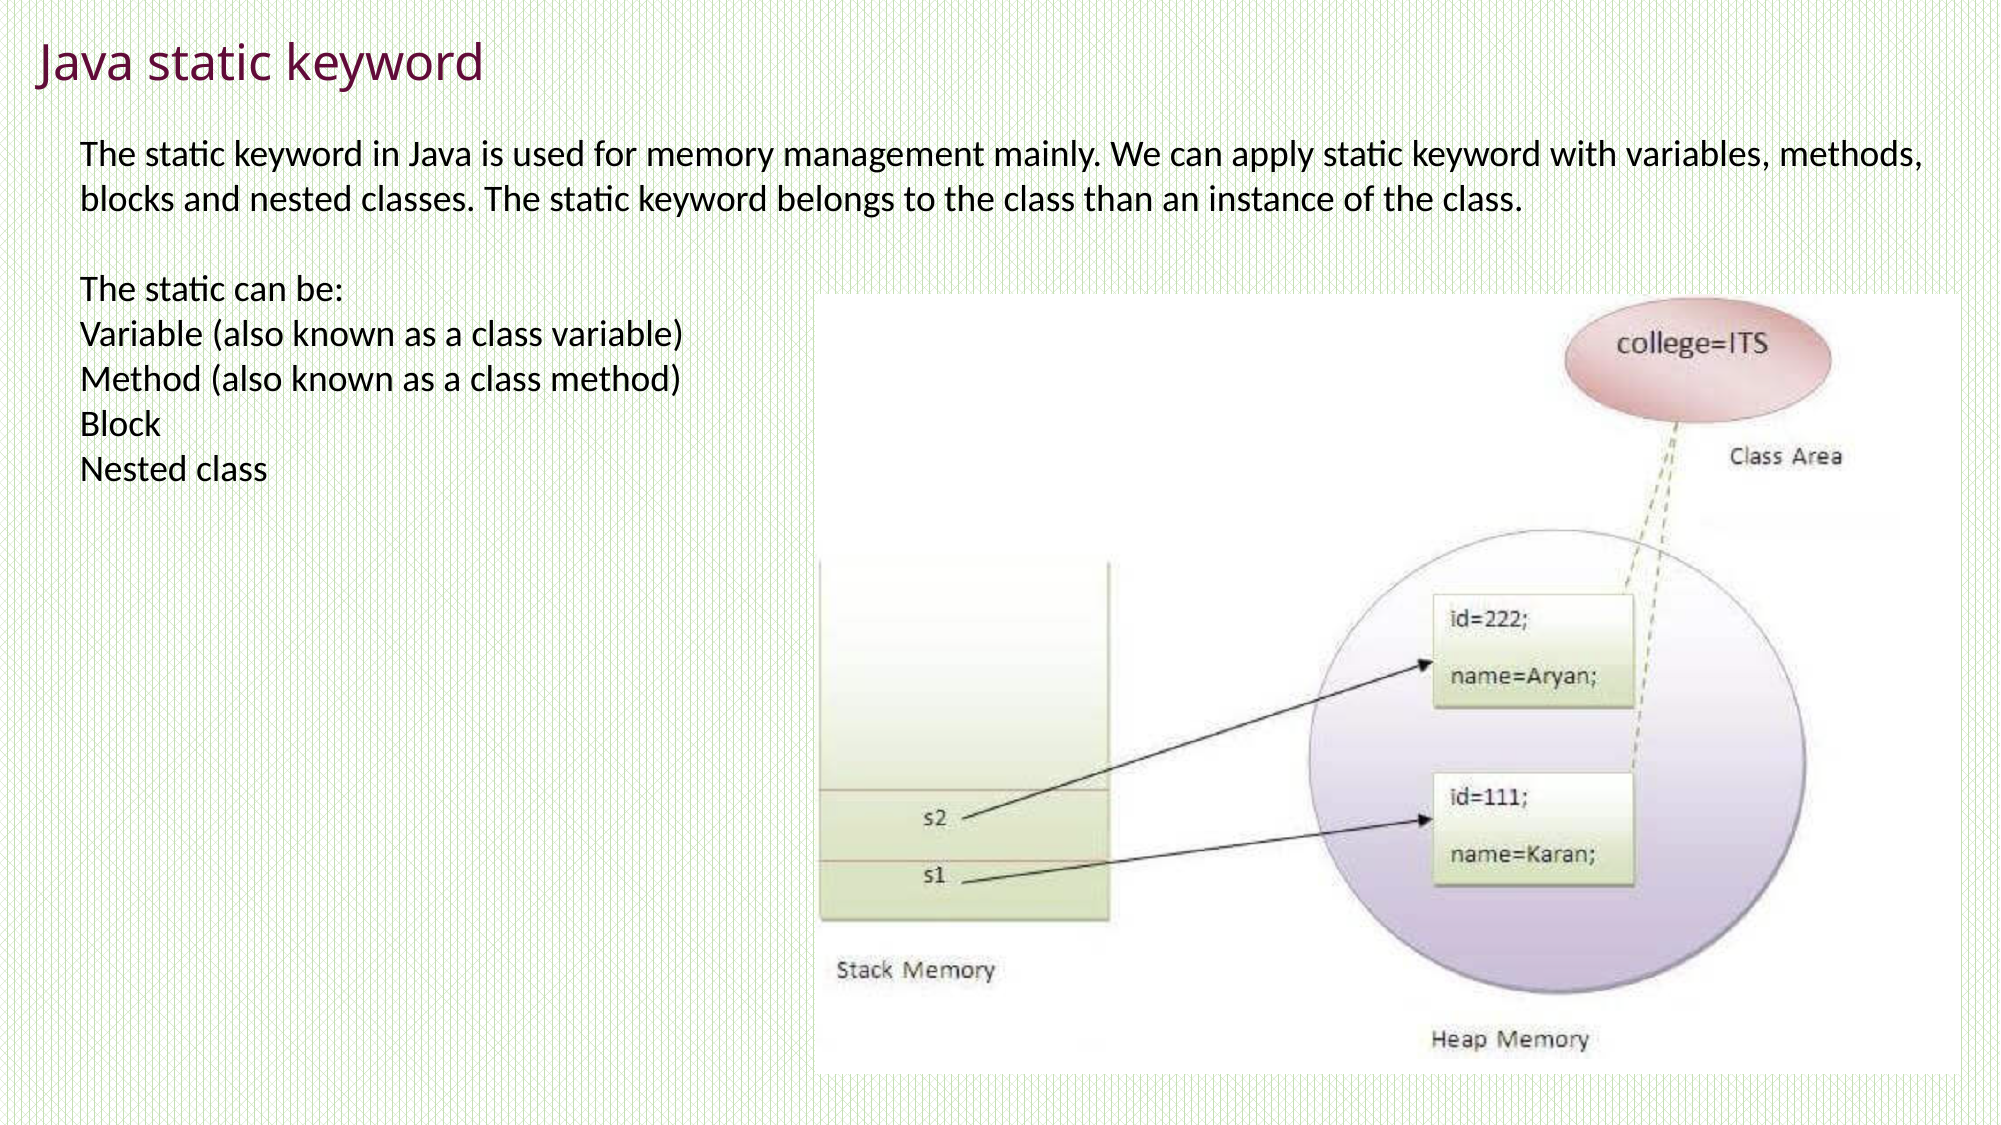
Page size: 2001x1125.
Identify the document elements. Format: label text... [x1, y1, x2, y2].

picture [814, 294, 1961, 1074]
text_box Java static keyword [24, 23, 1026, 99]
text_box The static keyword in Java is used for memory management mainly. We can apply static keyword with variables, methods, blocks and nested classes. The static keyword belongs to the class than an instance of the class. The static can be: Variable (also known as a class variable) Method (also known as a class method) Block Nested class [64, 121, 1961, 497]
